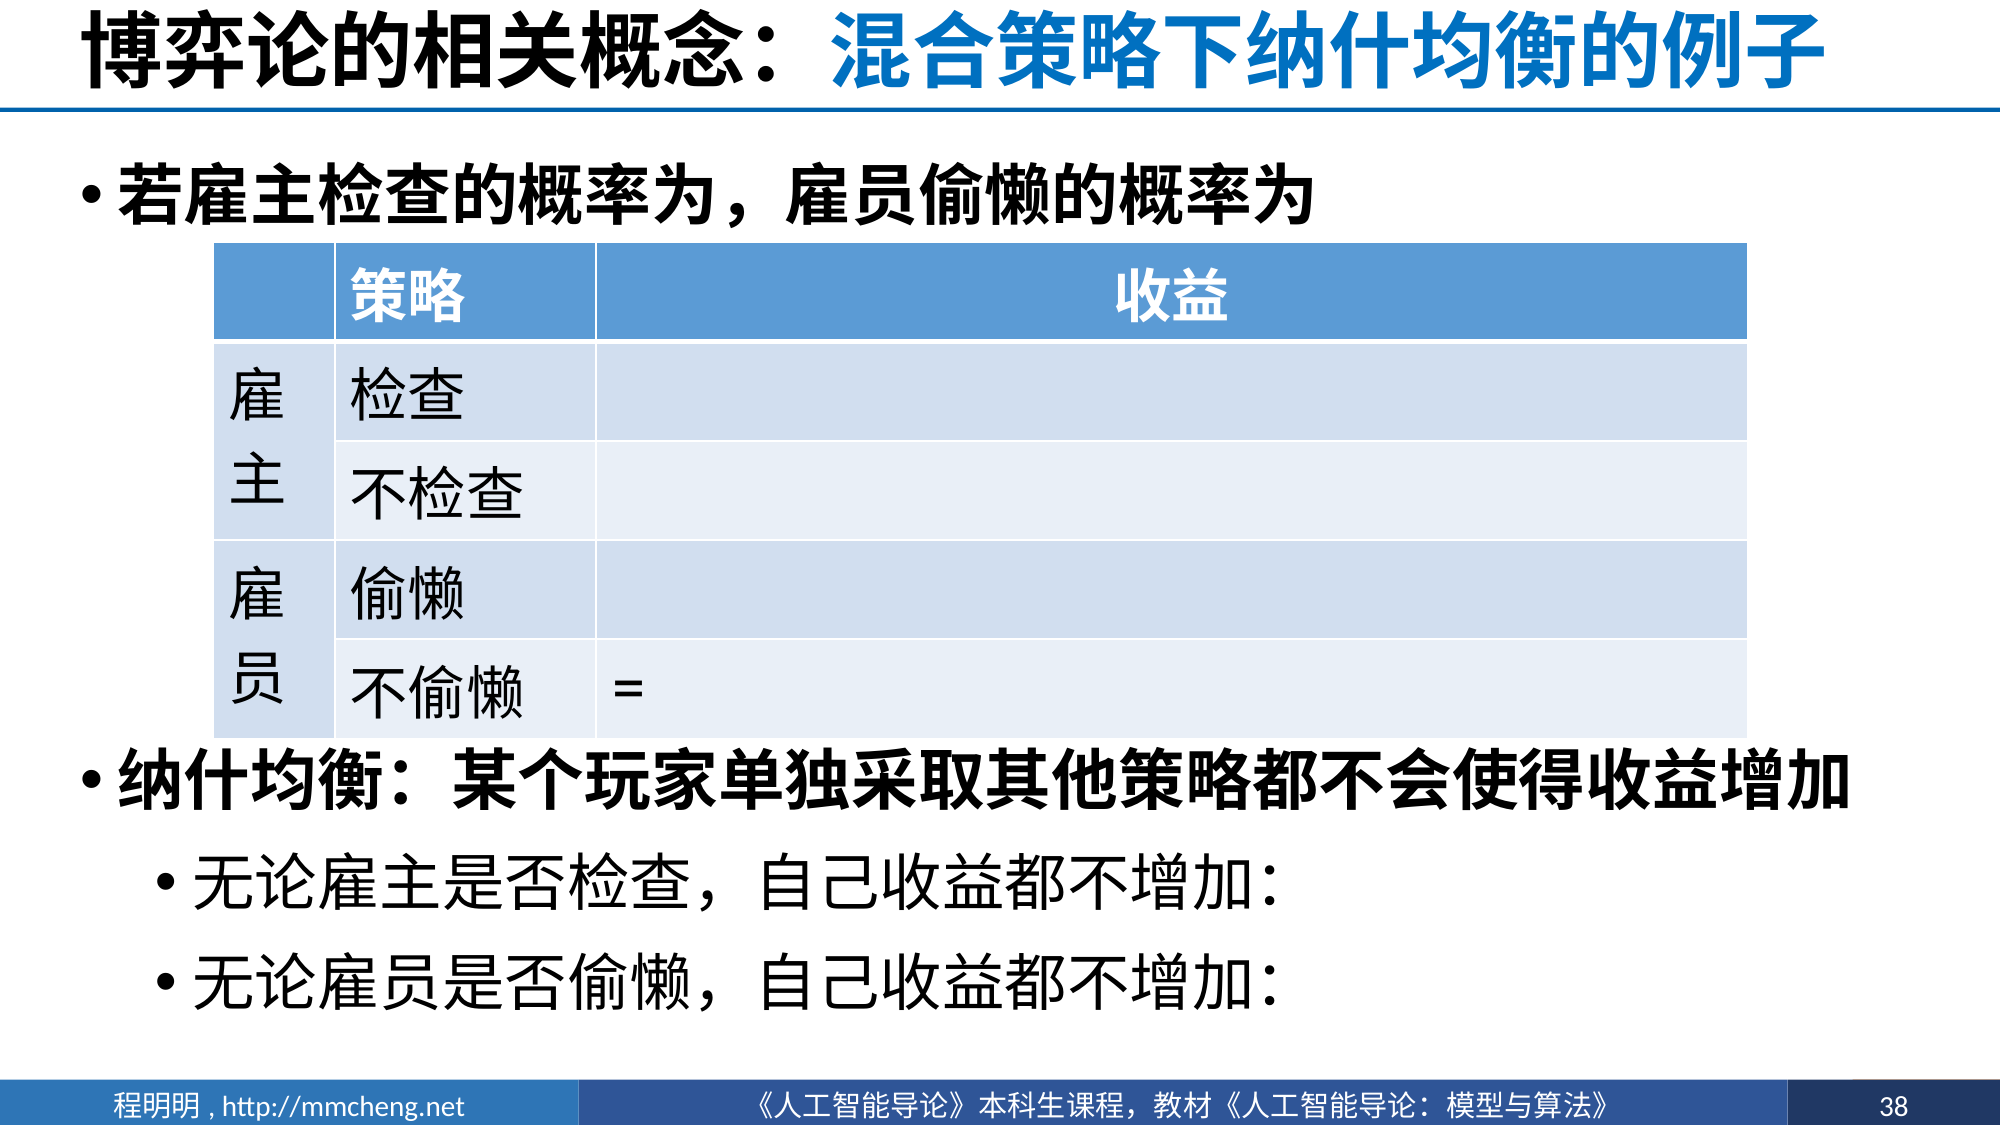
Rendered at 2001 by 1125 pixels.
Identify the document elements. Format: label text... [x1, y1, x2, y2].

title 博弈论的相关概念：混合策略下纳什均衡的例子 [64, 0, 2000, 110]
